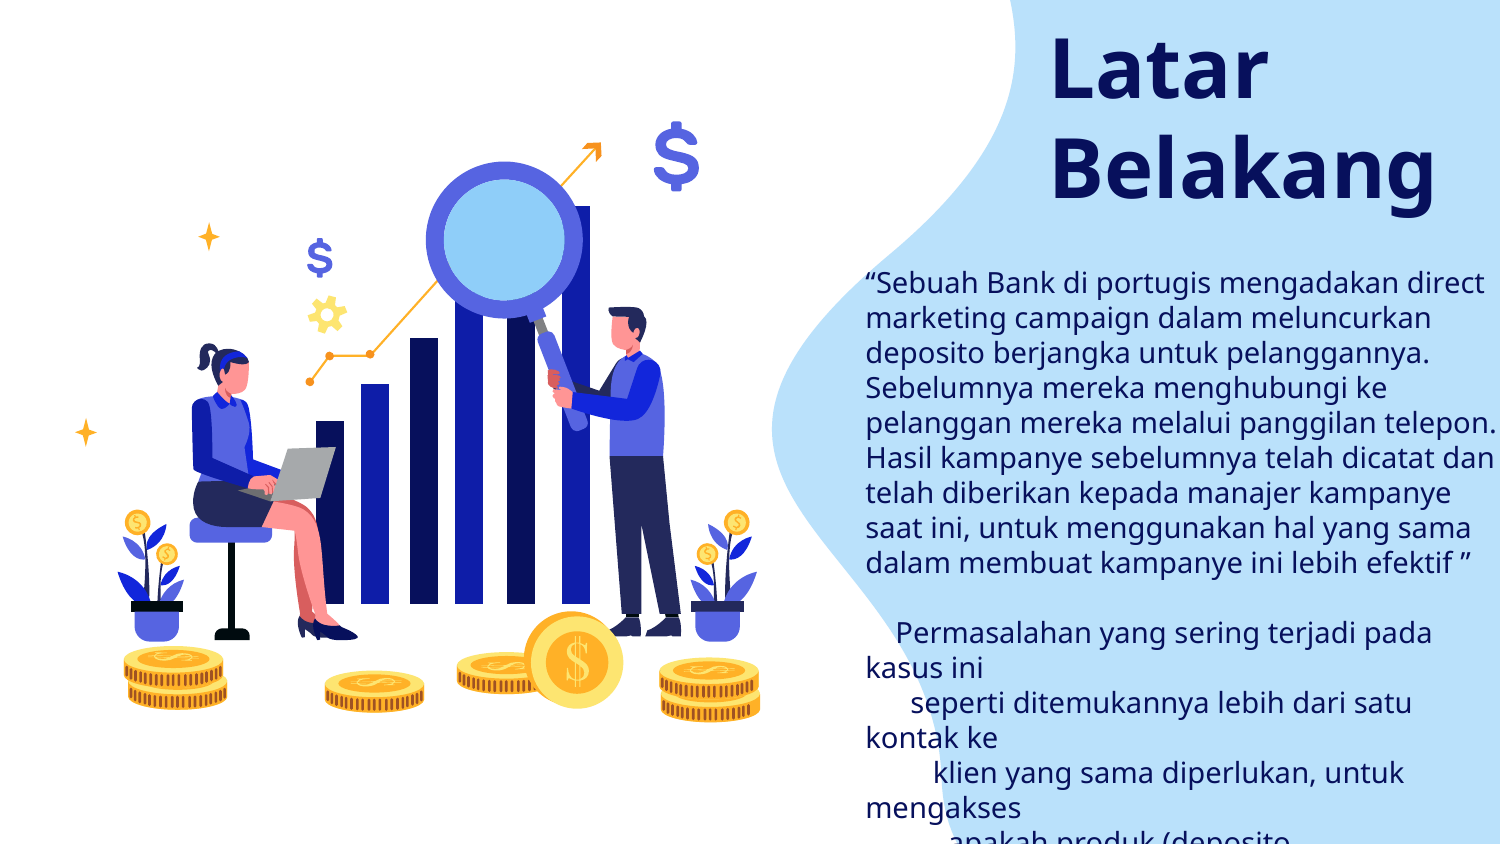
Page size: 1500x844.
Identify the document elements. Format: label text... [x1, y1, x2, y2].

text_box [74, 121, 761, 723]
title Latar Belakang [1033, 0, 1500, 94]
subtitle “Sebuah Bank di portugis mengadakan direct marketing campaign dalam meluncurkan deposito berjangka untuk pelanggannya. Sebelumnya mereka menghubungi ke pelanggan mereka melalui panggilan telepon. Hasil kampanye sebelumnya telah dicatat dan telah diberikan kepada manajer kampanye saat ini, untuk menggunakan hal yang sama dalam membuat kampanye ini lebih efektif ” Permasalahan yang sering terjadi pada kasus ini seperti ditemukannya lebih dari satu kontak ke klien yang sama diperlukan, untuk mengakses apakah produk (deposito berjangka )akan 'ya' atau ‘tidak' berlangganan. [850, 249, 1500, 399]
